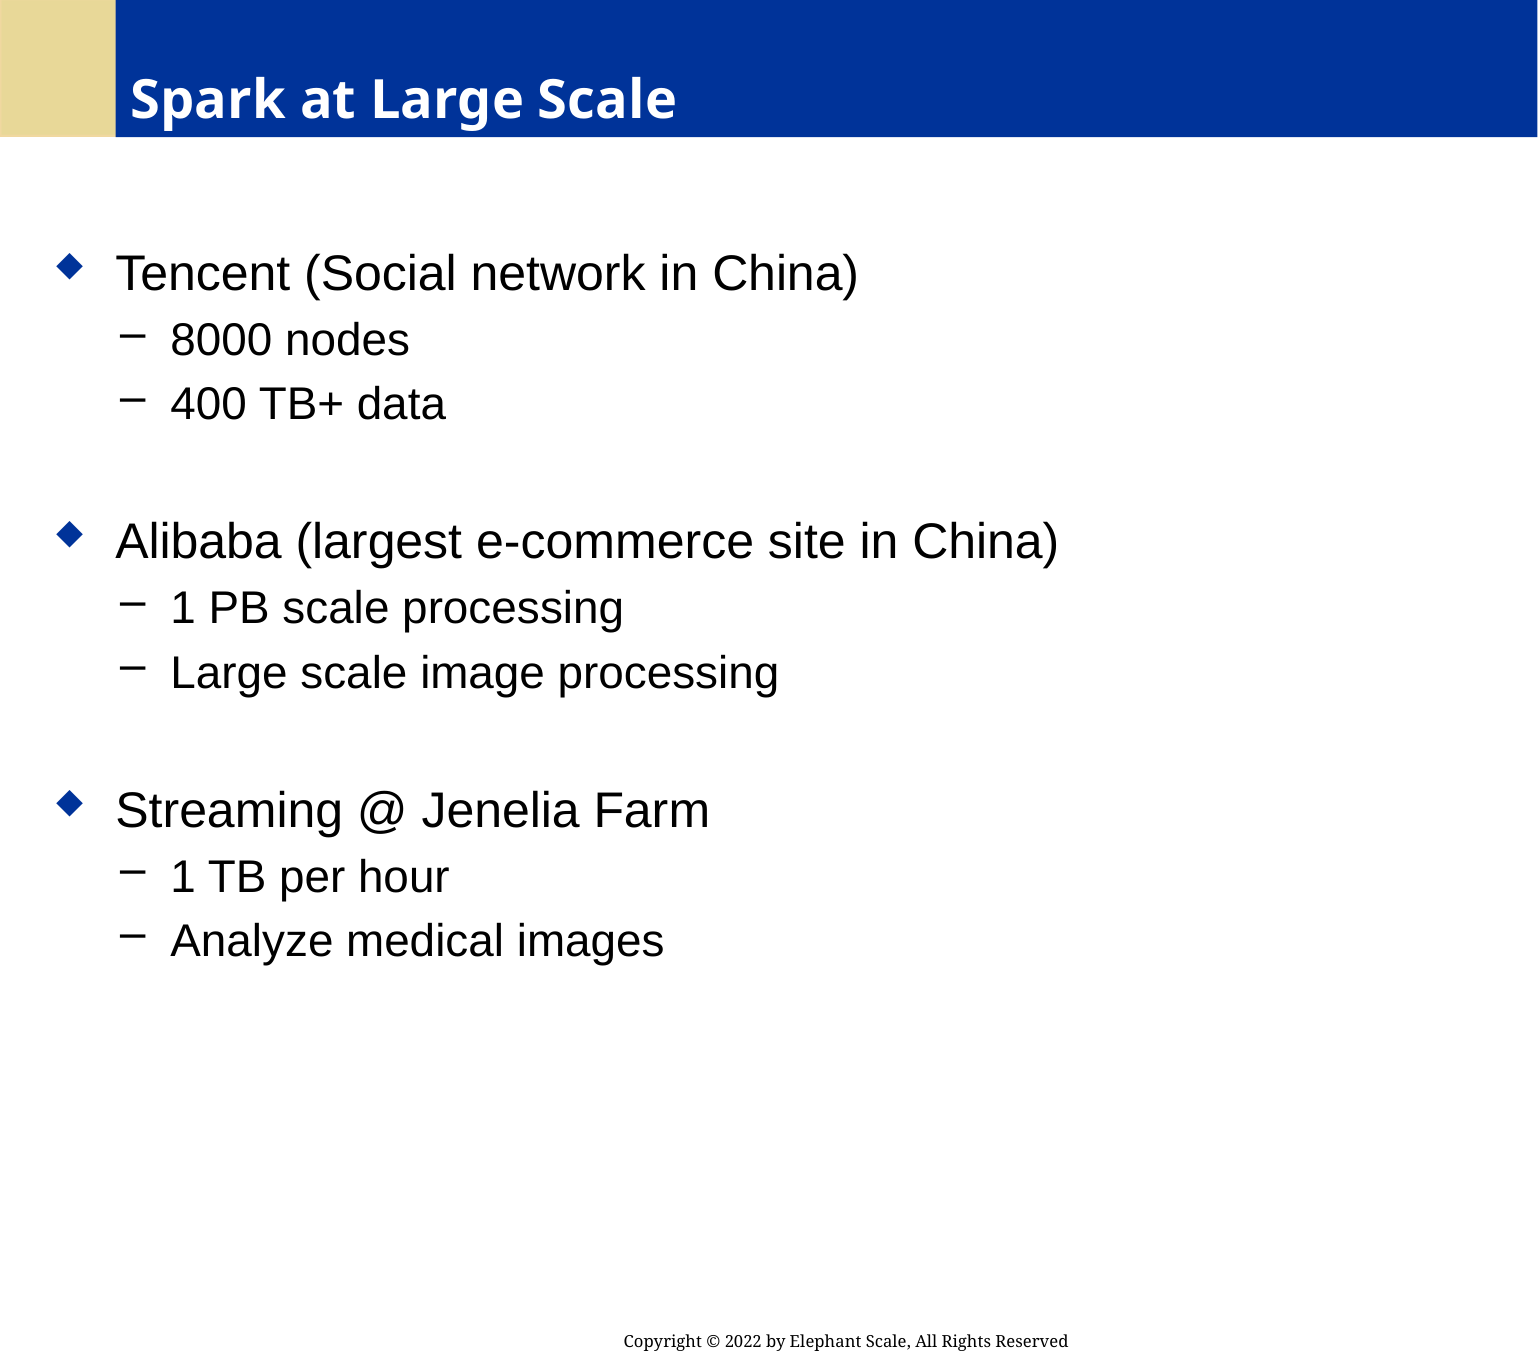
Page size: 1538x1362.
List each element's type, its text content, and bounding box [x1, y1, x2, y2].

title Spark at Large Scale [115, 0, 1538, 138]
picture [0, 0, 115, 137]
text_box Copyright © 2022 by Elephant Scale, All Rights Reserved [608, 1322, 1085, 1358]
list Tencent (Social network in China) 8000 nodes 400 TB+ data Alibaba (largest e-commerce site in China) 1 PB scale processing Large scale image processing Streaming @ Jenelia Farm 1 TB per hour Analyze medical images [38, 162, 1500, 1284]
